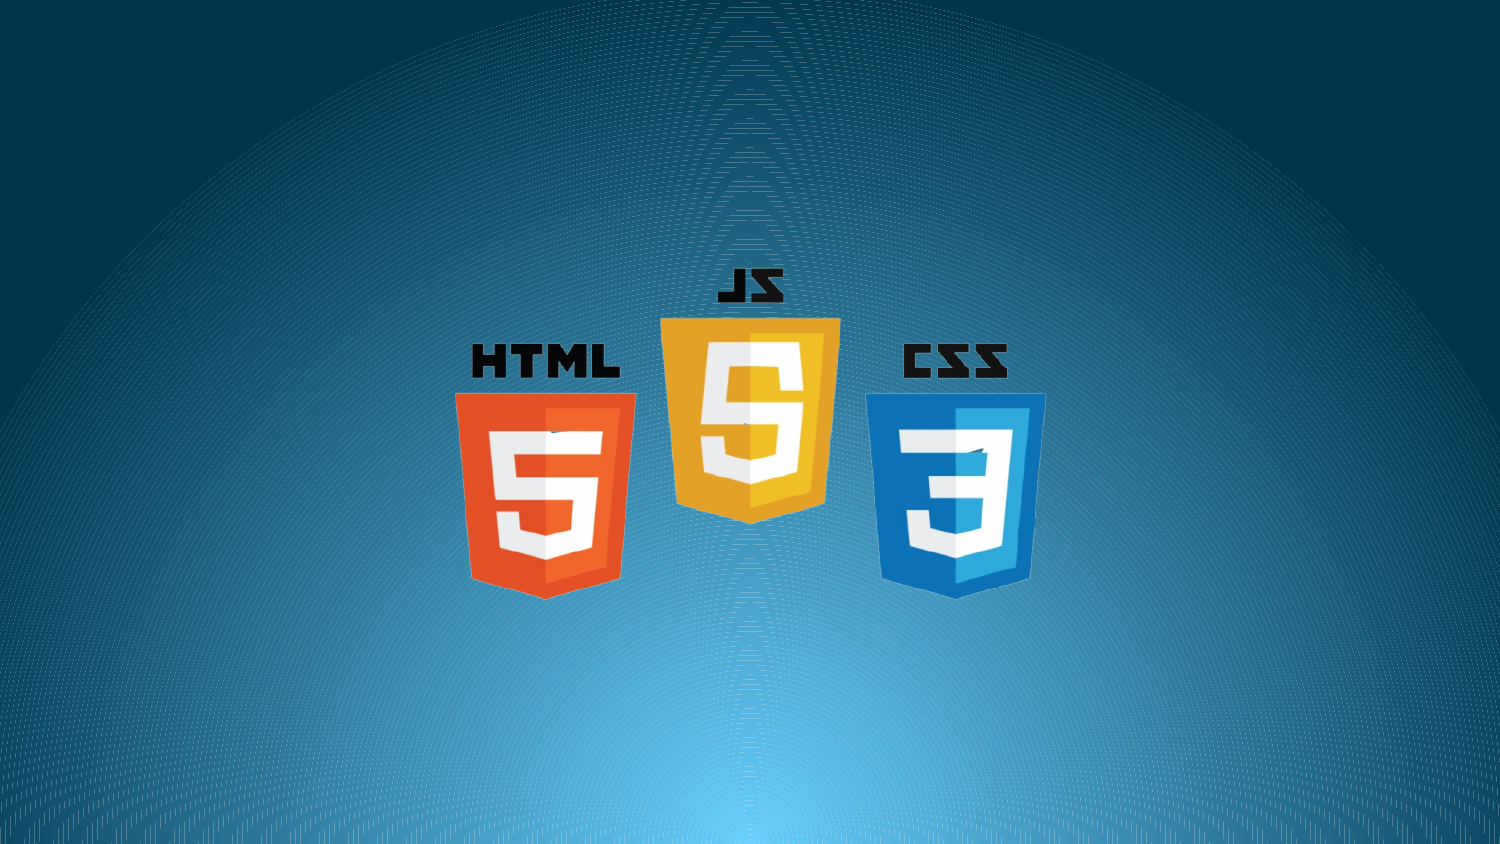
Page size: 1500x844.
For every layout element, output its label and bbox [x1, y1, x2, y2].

picture [446, 237, 1054, 607]
